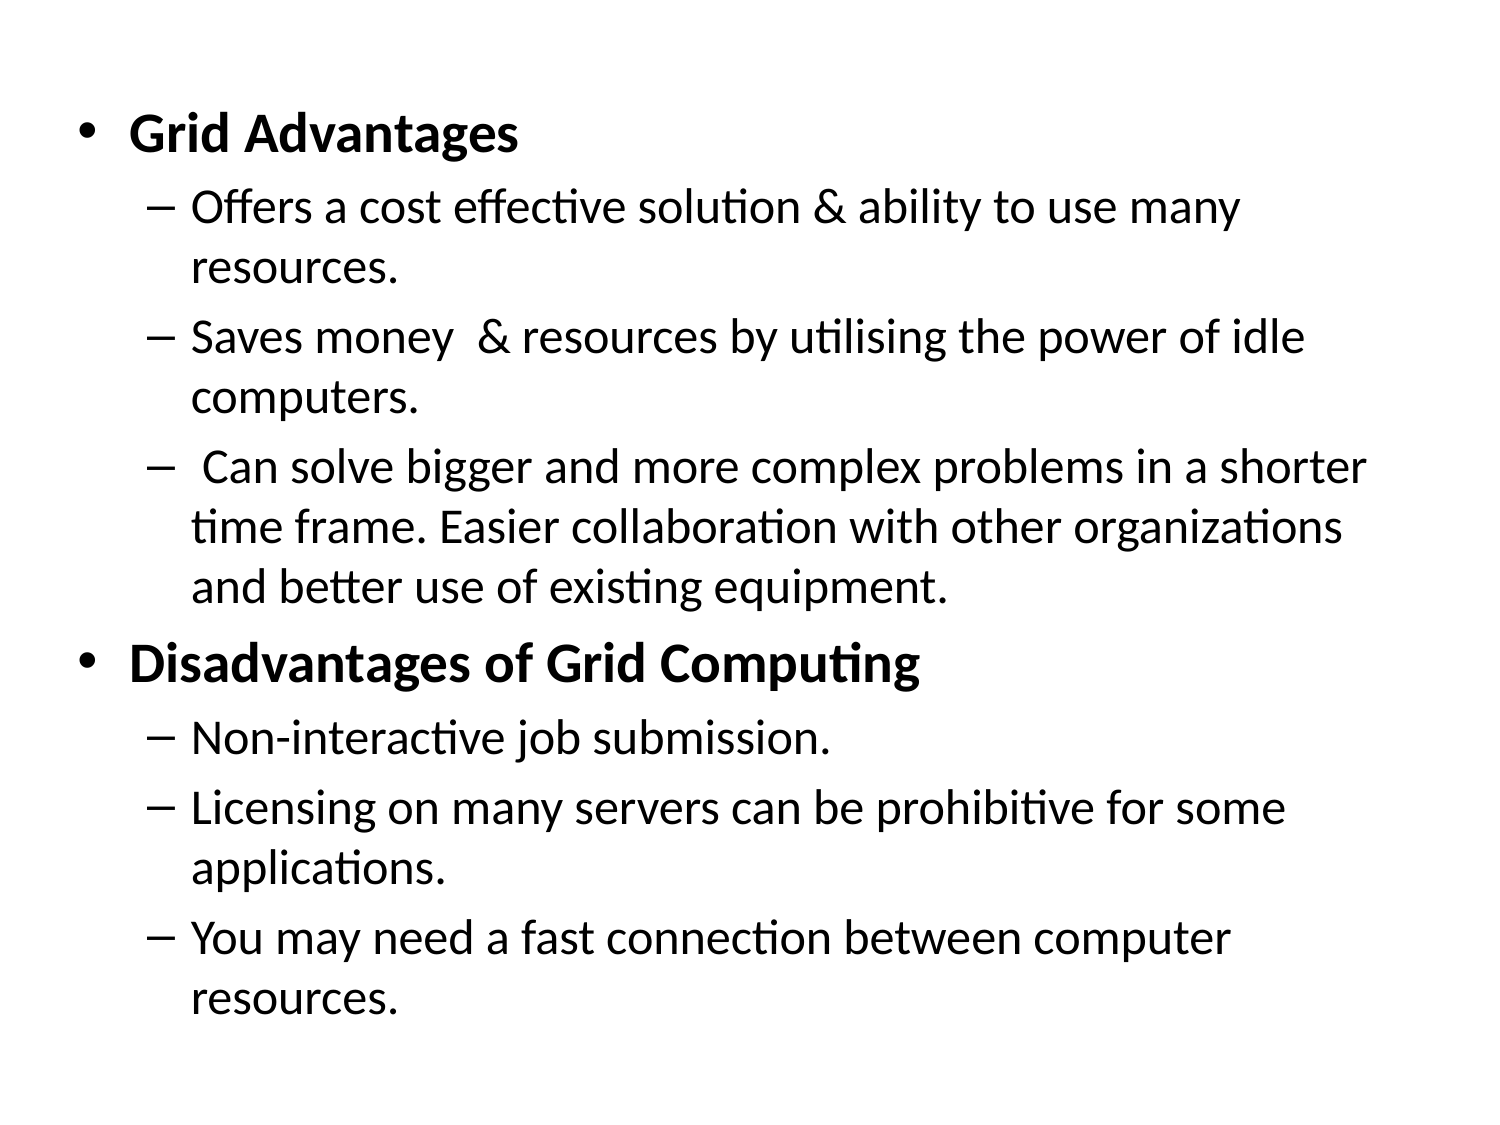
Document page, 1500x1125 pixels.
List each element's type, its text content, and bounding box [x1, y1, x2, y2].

list Grid Advantages Offers a cost effective solution & ability to use many resources. Saves money & resources by utilising the power of idle computers. Can solve bigger and more complex problems in a shorter time frame. Easier collaboration with other organizations and better use of existing equipment. Disadvantages of Grid Computing Non-interactive job submission. Licensing on many servers can be prohibitive for some applications. You may need a fast connection between computer resources. [62, 87, 1413, 1038]
